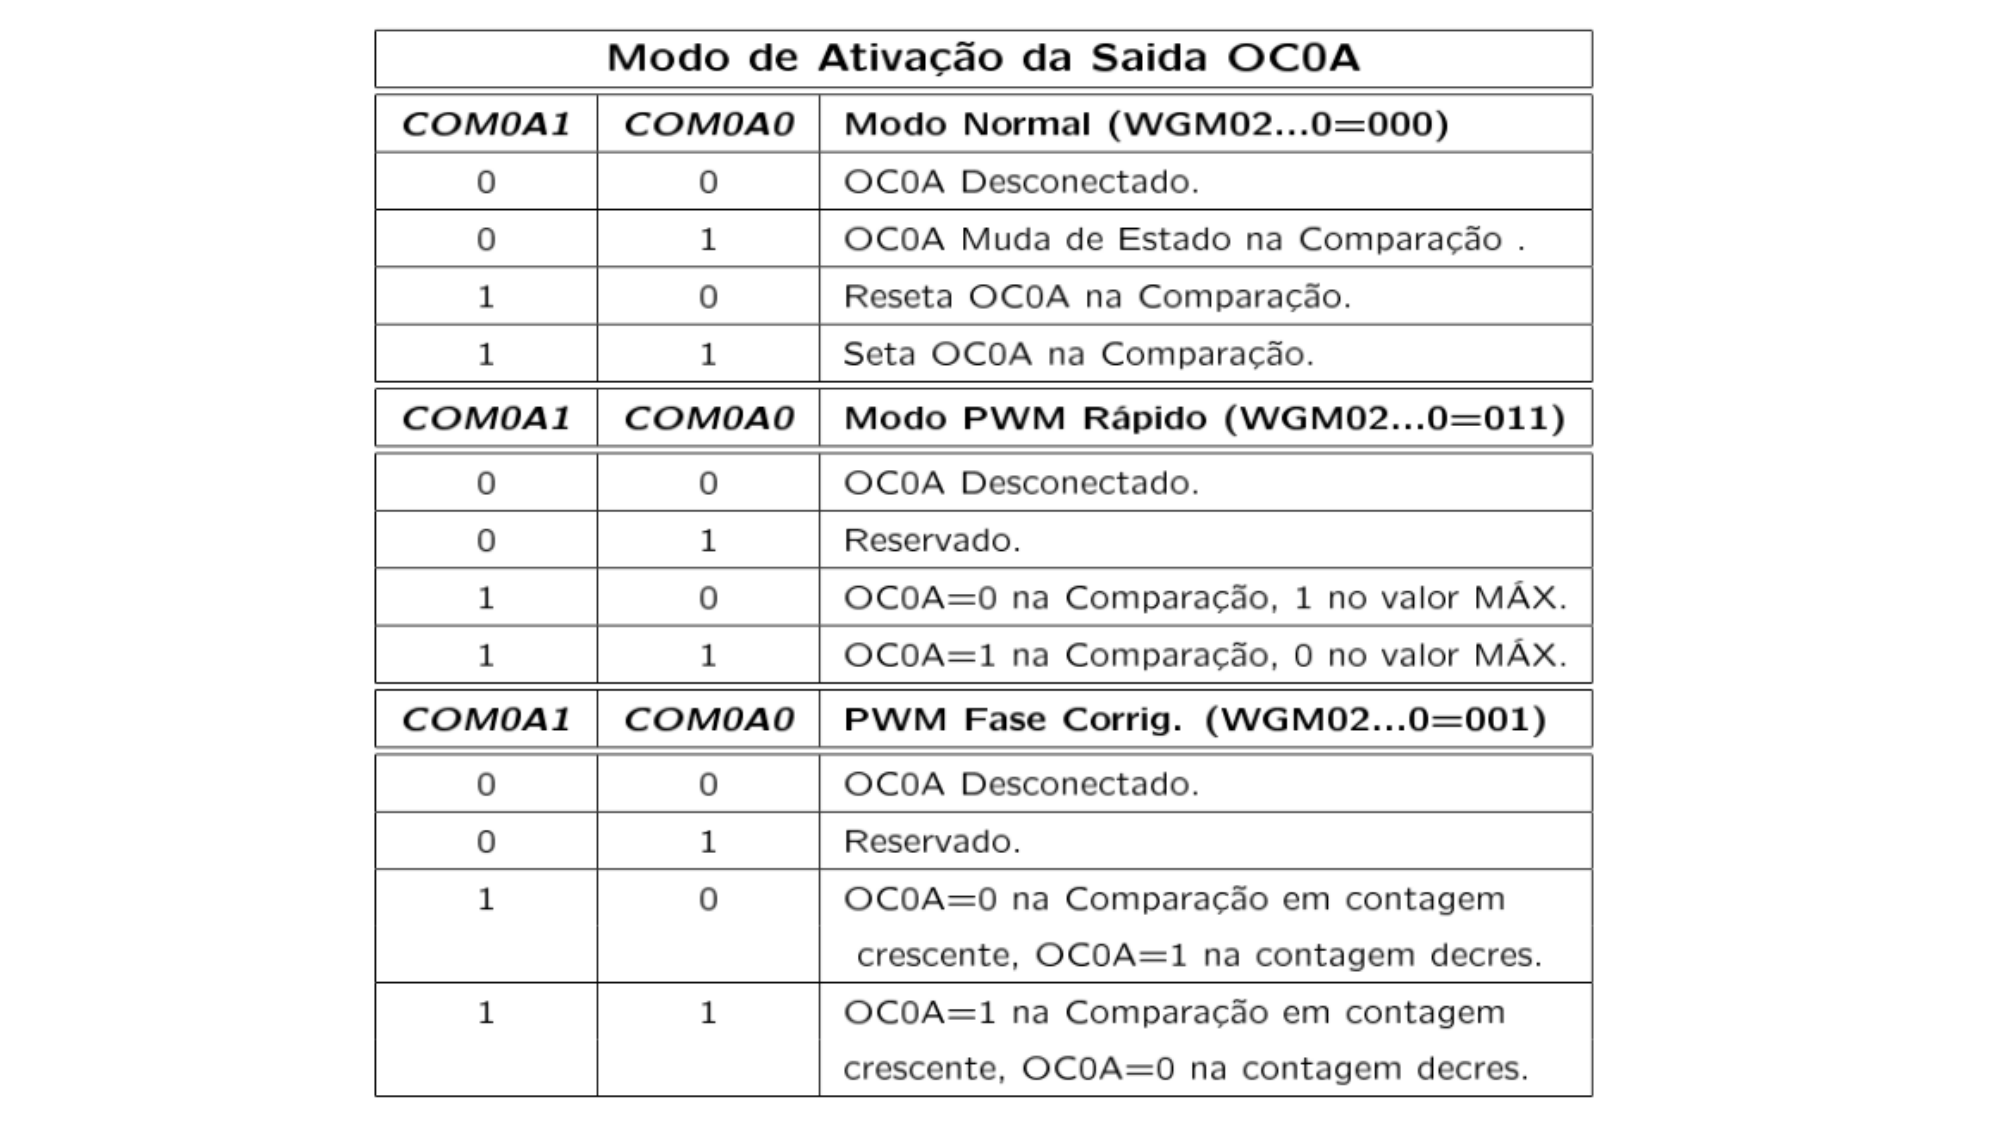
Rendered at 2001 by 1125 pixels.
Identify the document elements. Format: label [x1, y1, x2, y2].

picture [337, 0, 1661, 1125]
